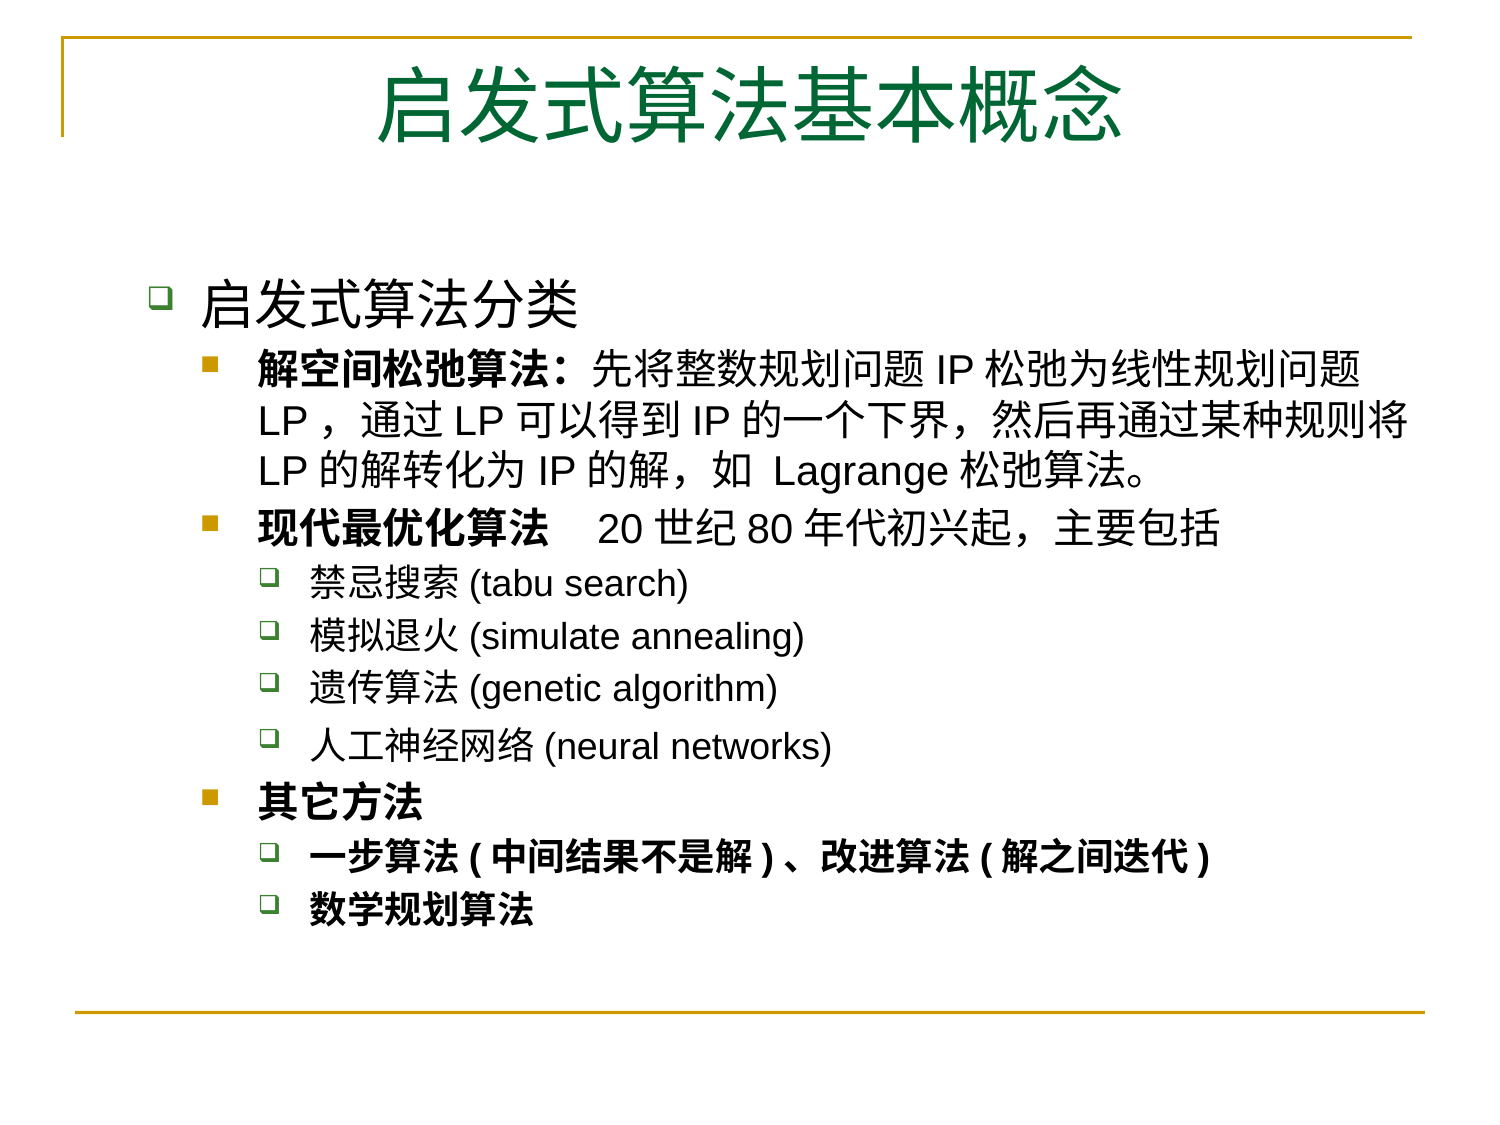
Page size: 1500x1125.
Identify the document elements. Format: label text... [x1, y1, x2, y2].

title 启发式算法基本概念 [74, 45, 1426, 233]
list 启发式算法分类 解空间松弛算法：先将整数规划问题IP松弛为线性规划问题LP，通过LP可以得到IP的一个下界，然后再通过某种规则将LP的解转化为IP的解，如 Lagrange松弛算法。 现代最优化算法 20世纪80年代初兴起，主要包括 禁忌搜索(tabu search) 模拟退火(simulate annealing) 遗传算法(genetic algorithm) 人工神经网络(neural networks) 其它方法 一步算法(中间结果不是解)、改进算法(解之间迭代) 数学规划算法 [74, 262, 1426, 1006]
